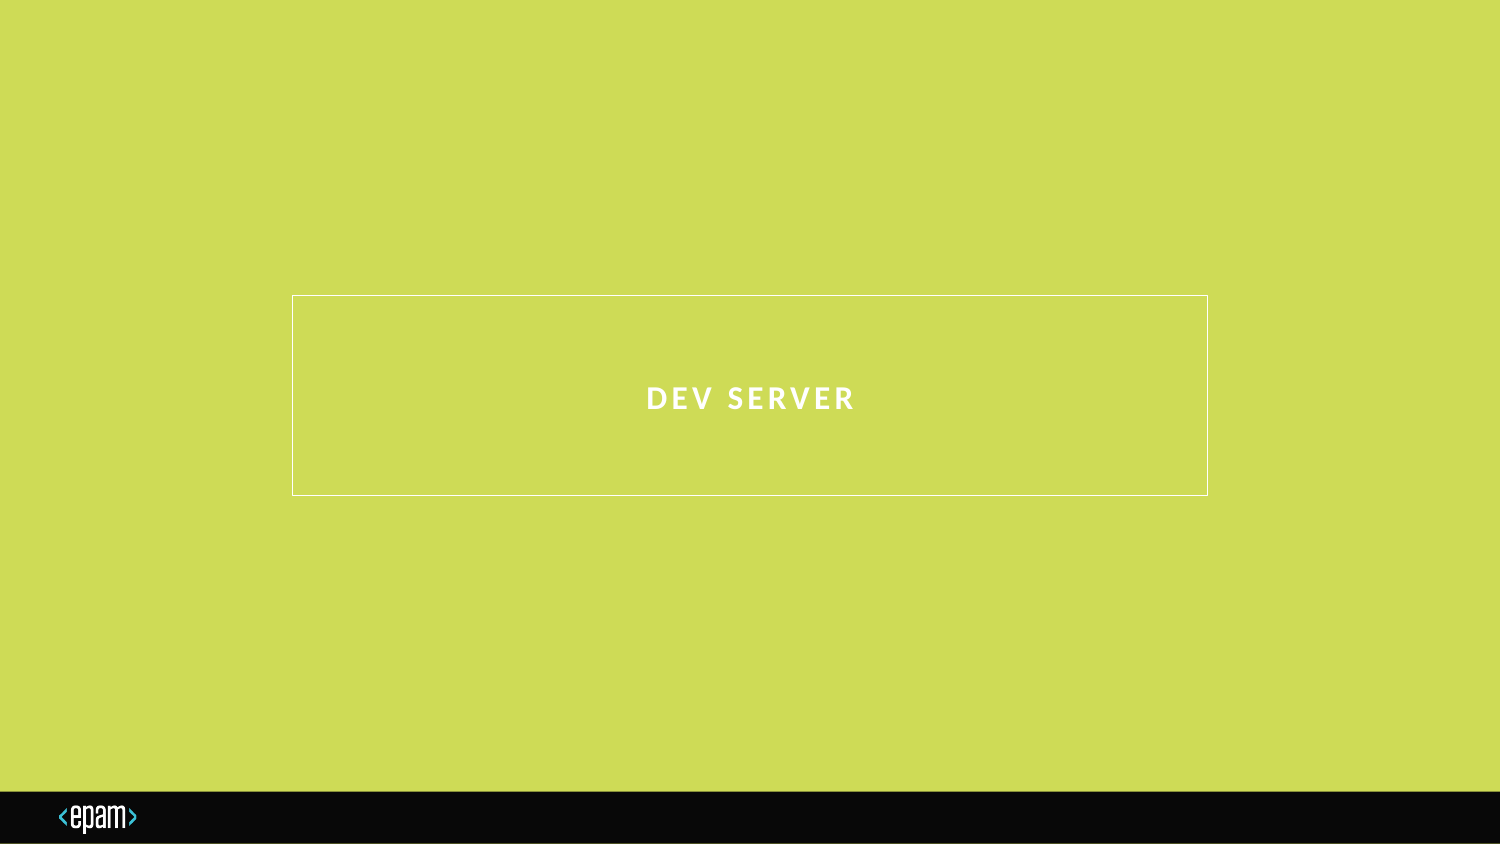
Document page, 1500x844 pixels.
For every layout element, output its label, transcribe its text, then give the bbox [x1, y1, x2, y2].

title DEV SERVER [292, 295, 1208, 496]
